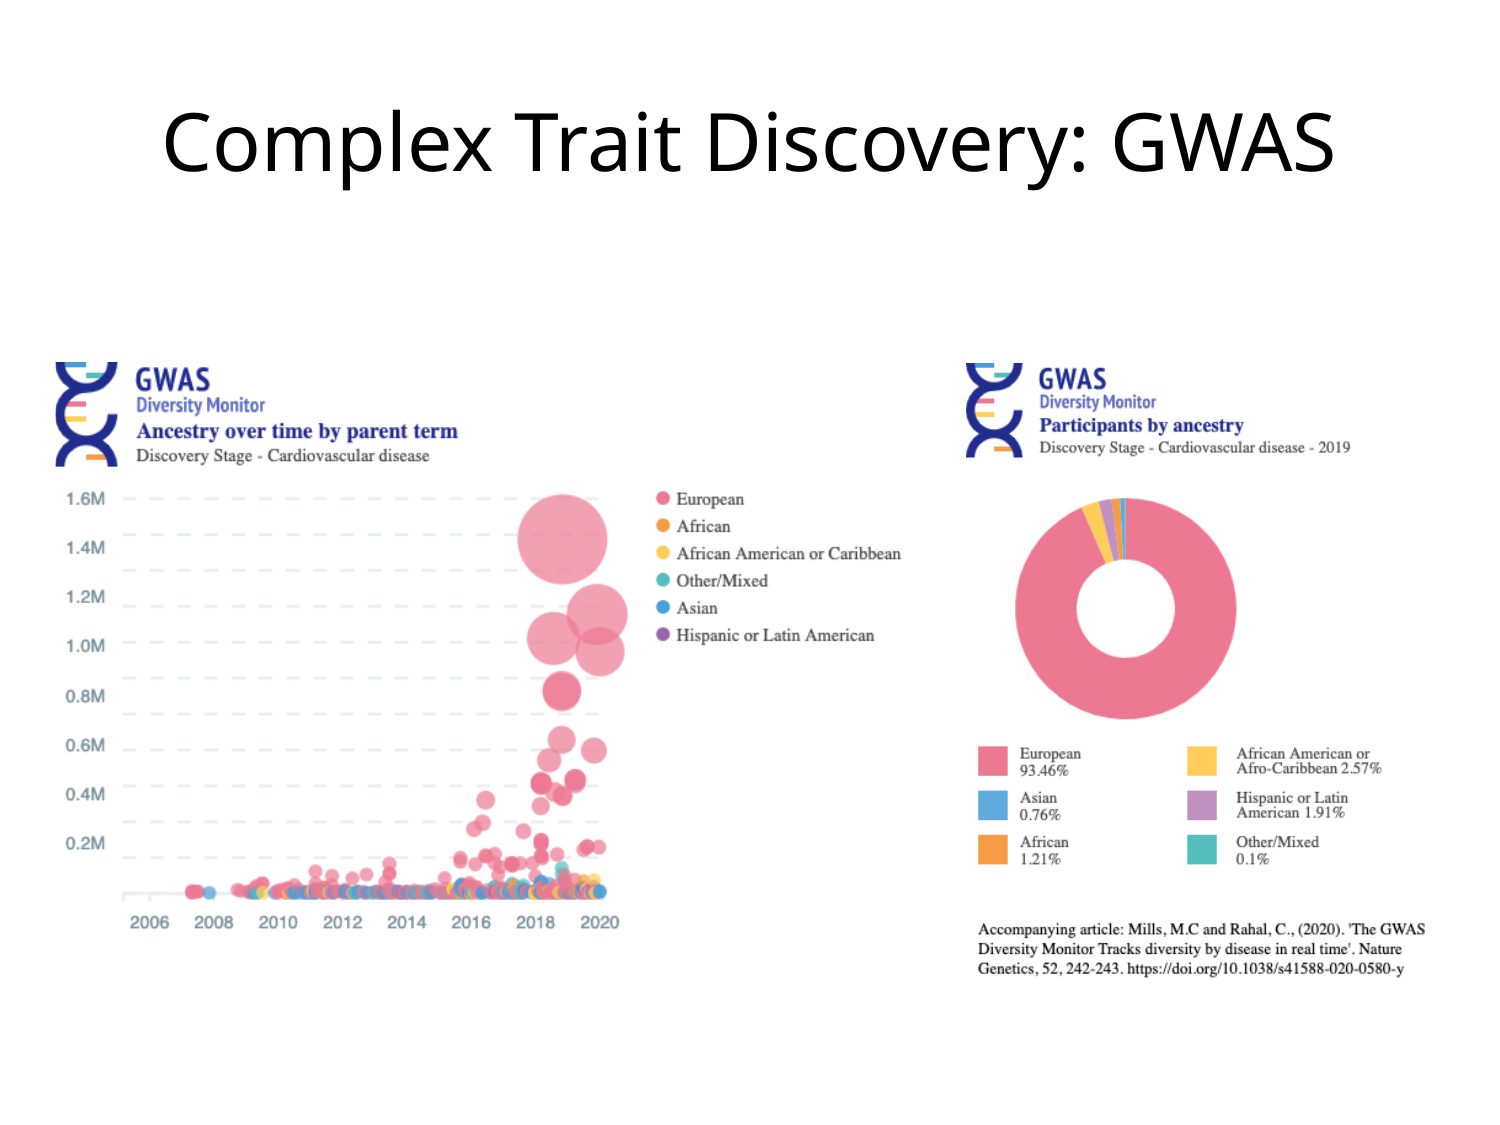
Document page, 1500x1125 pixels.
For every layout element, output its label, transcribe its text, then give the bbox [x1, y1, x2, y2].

picture [966, 363, 1459, 1039]
title Complex Trait Discovery: GWAS [75, 45, 1425, 233]
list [55, 362, 953, 975]
